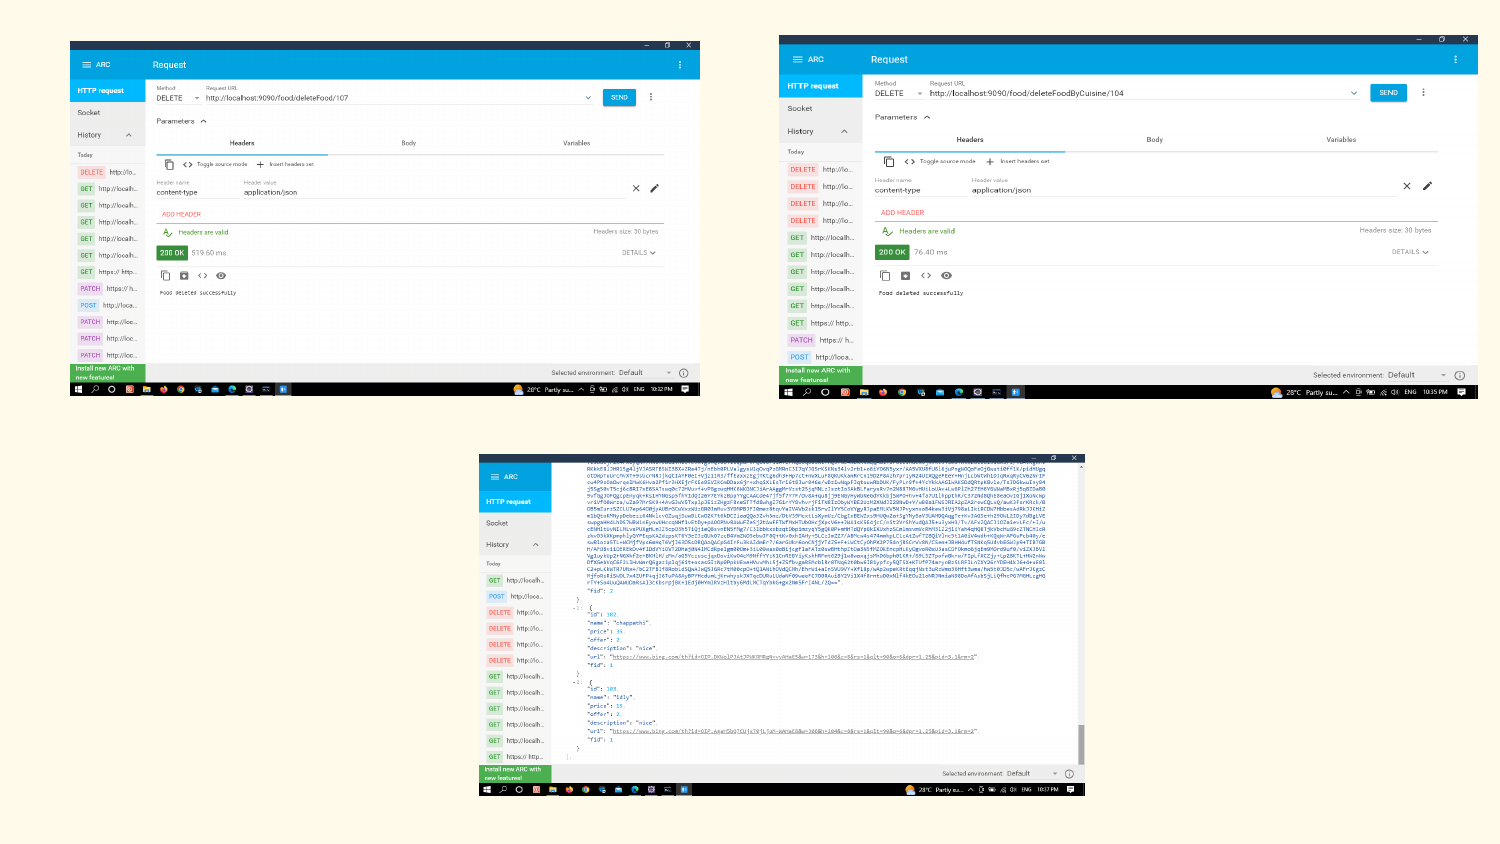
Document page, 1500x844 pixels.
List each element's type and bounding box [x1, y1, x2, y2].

picture [70, 80, 701, 396]
picture [478, 454, 1085, 796]
picture [778, 35, 1478, 43]
picture [778, 75, 1478, 399]
picture [70, 41, 701, 49]
